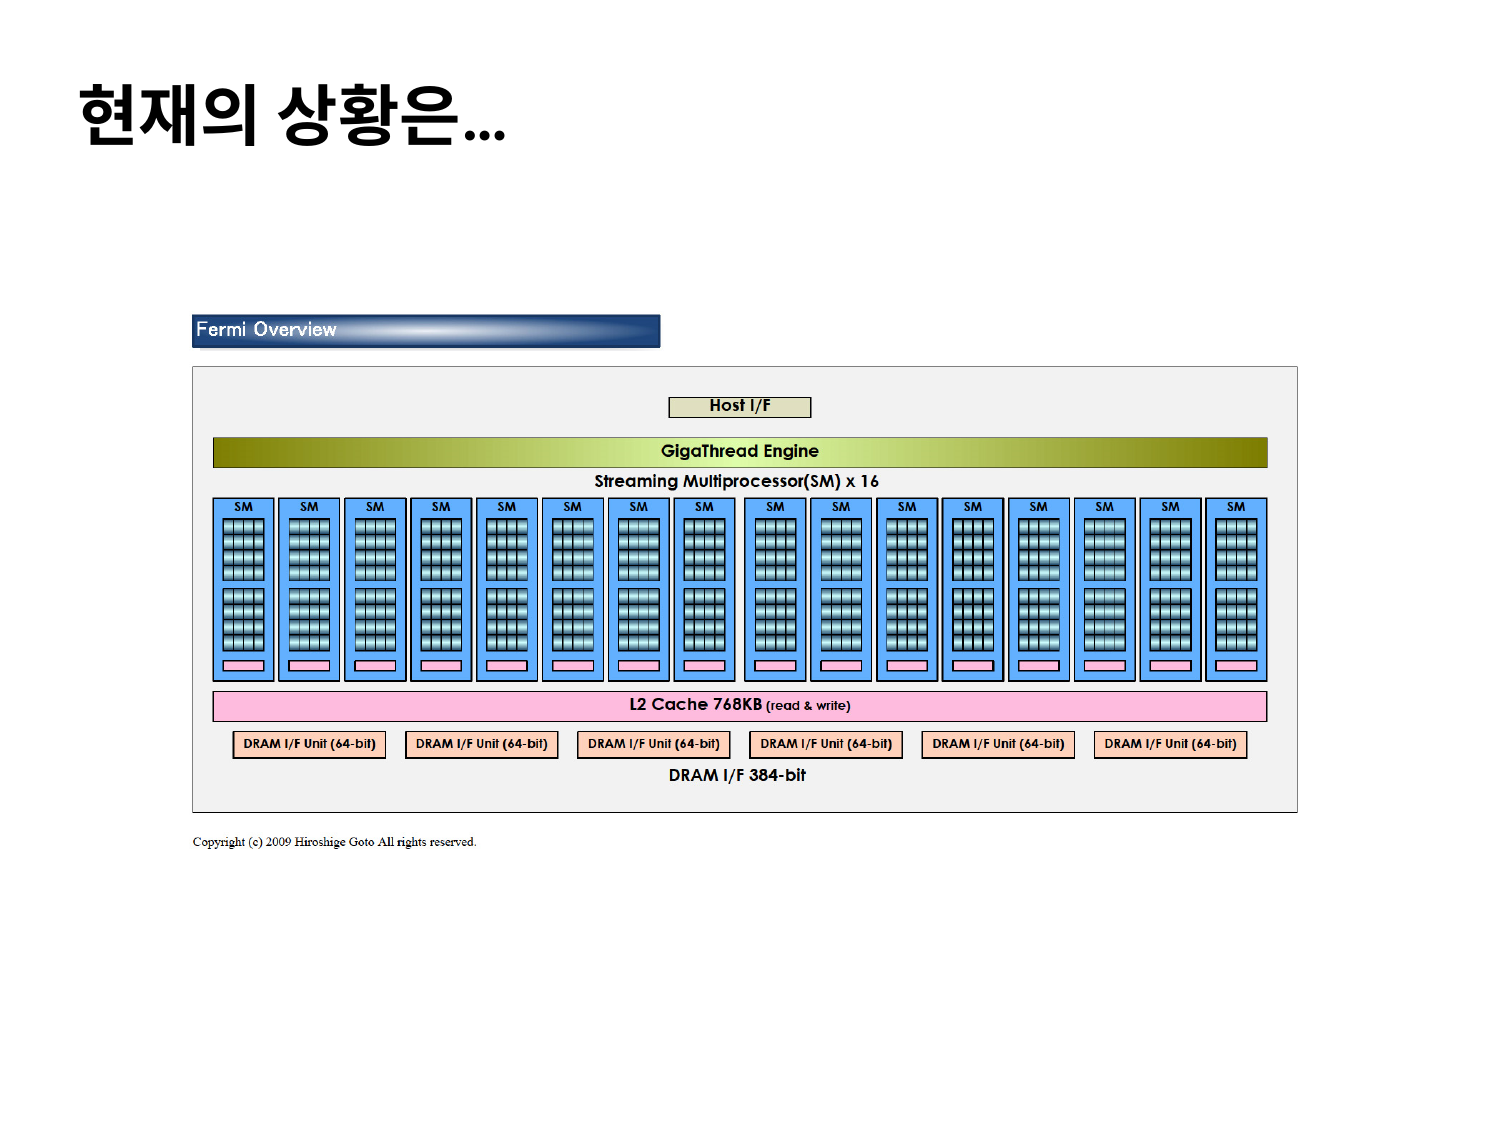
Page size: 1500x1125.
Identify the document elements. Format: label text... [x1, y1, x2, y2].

picture [137, 299, 1360, 901]
text_box 현재의 상황은… [62, 66, 1400, 163]
